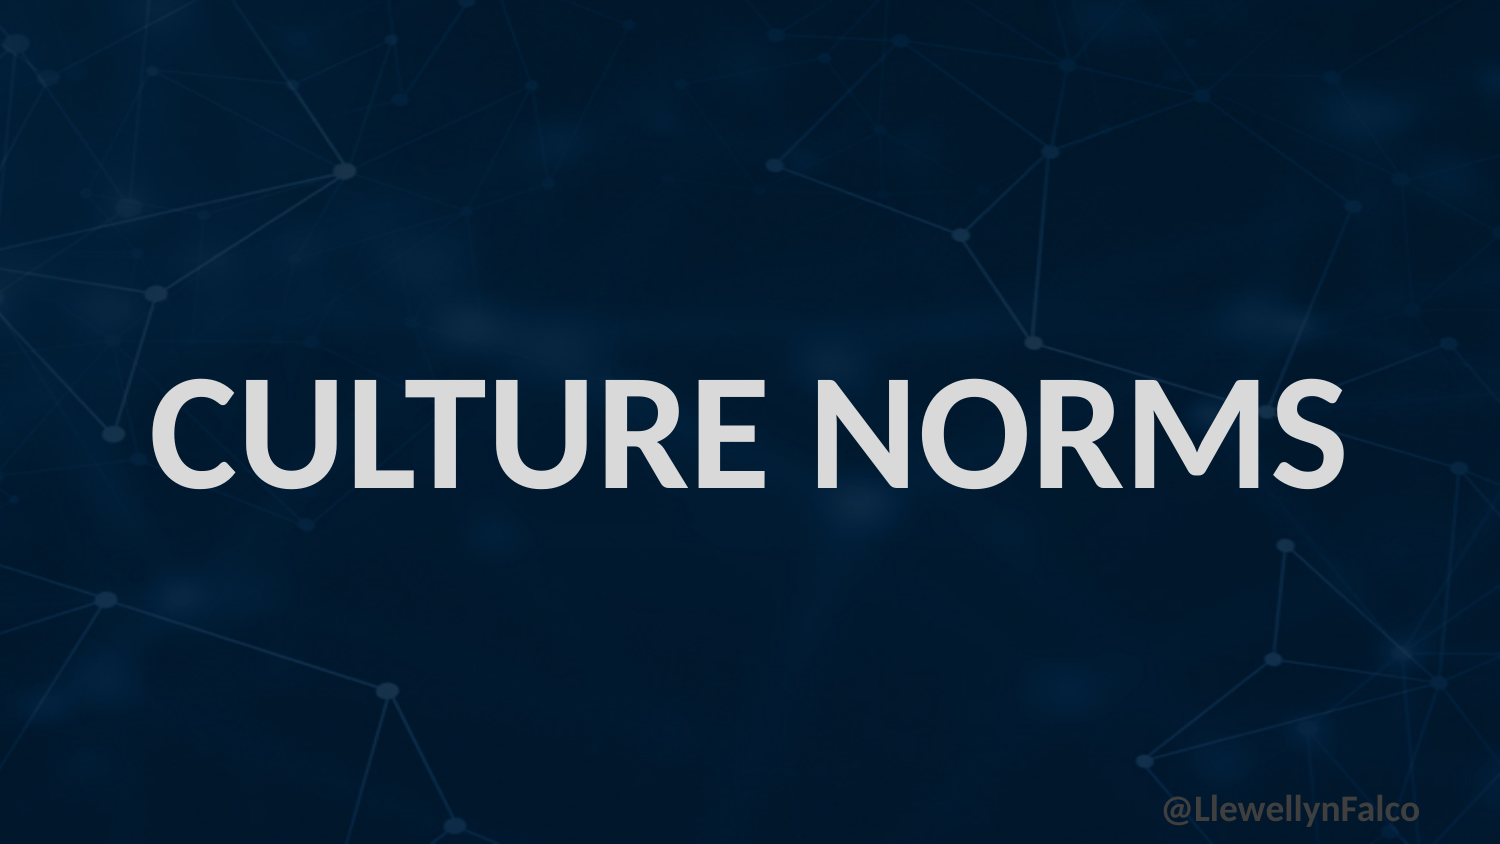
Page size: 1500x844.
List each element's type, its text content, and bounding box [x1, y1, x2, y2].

title Culture Norms [0, 0, 1500, 844]
